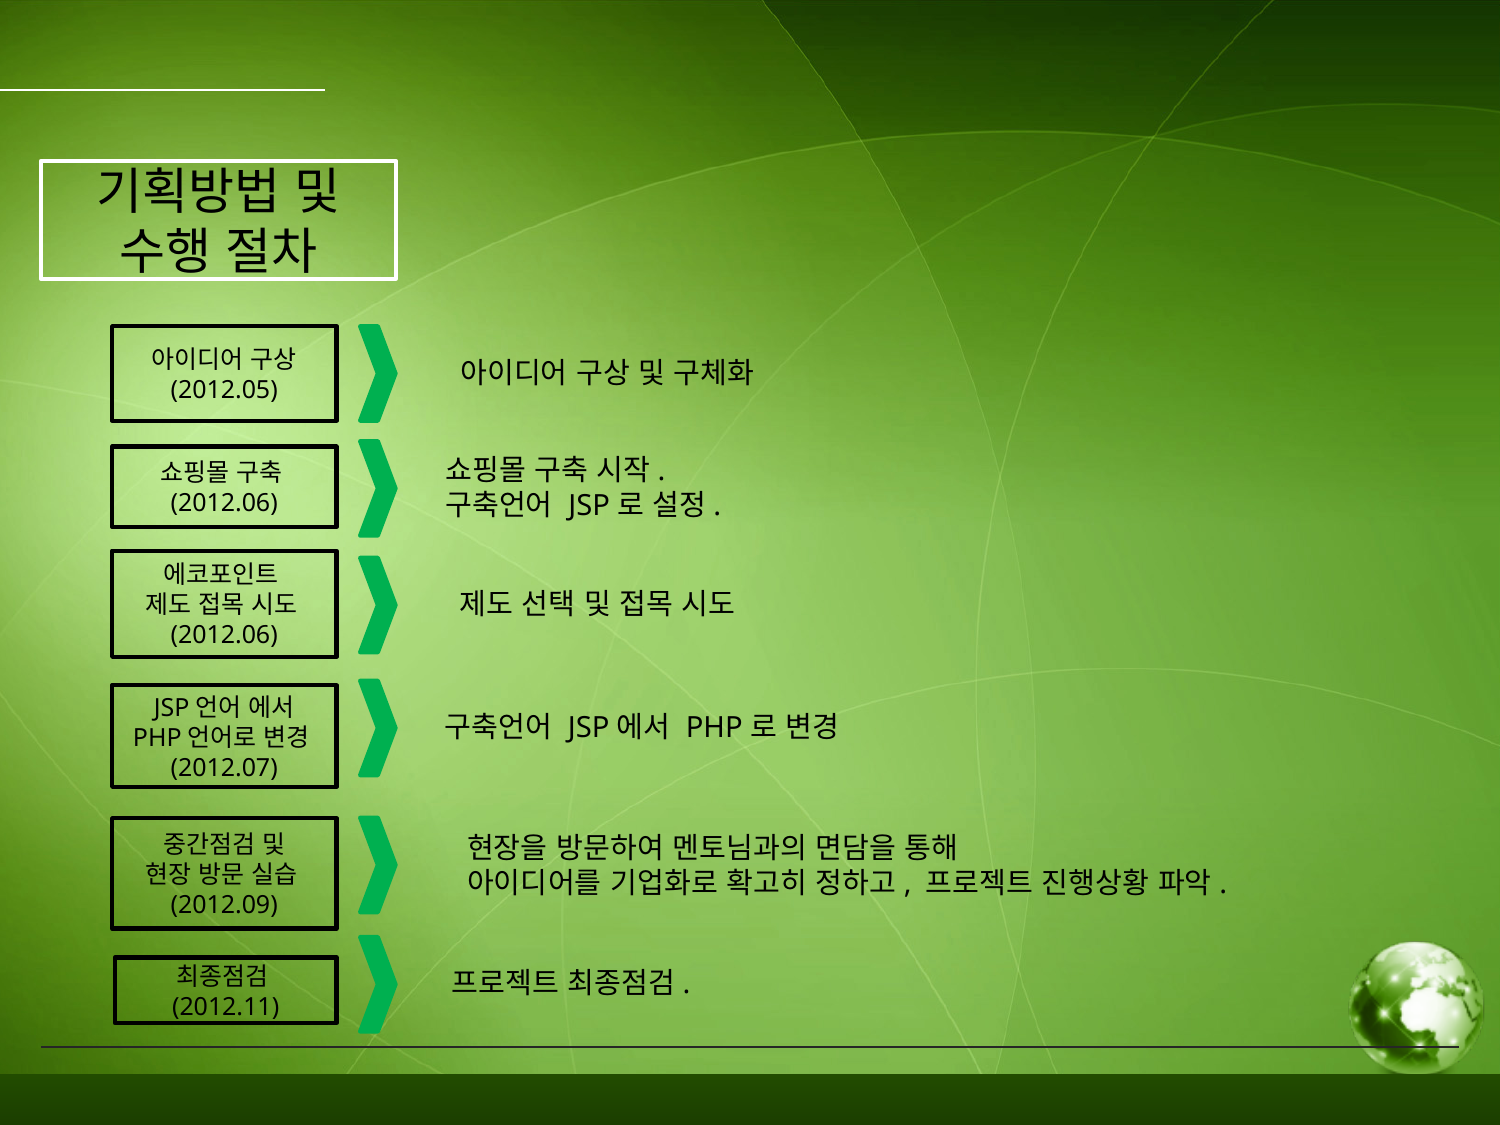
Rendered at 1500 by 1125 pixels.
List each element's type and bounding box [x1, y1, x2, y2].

text_box [111, 326, 1265, 1032]
picture [0, 0, 1500, 1125]
